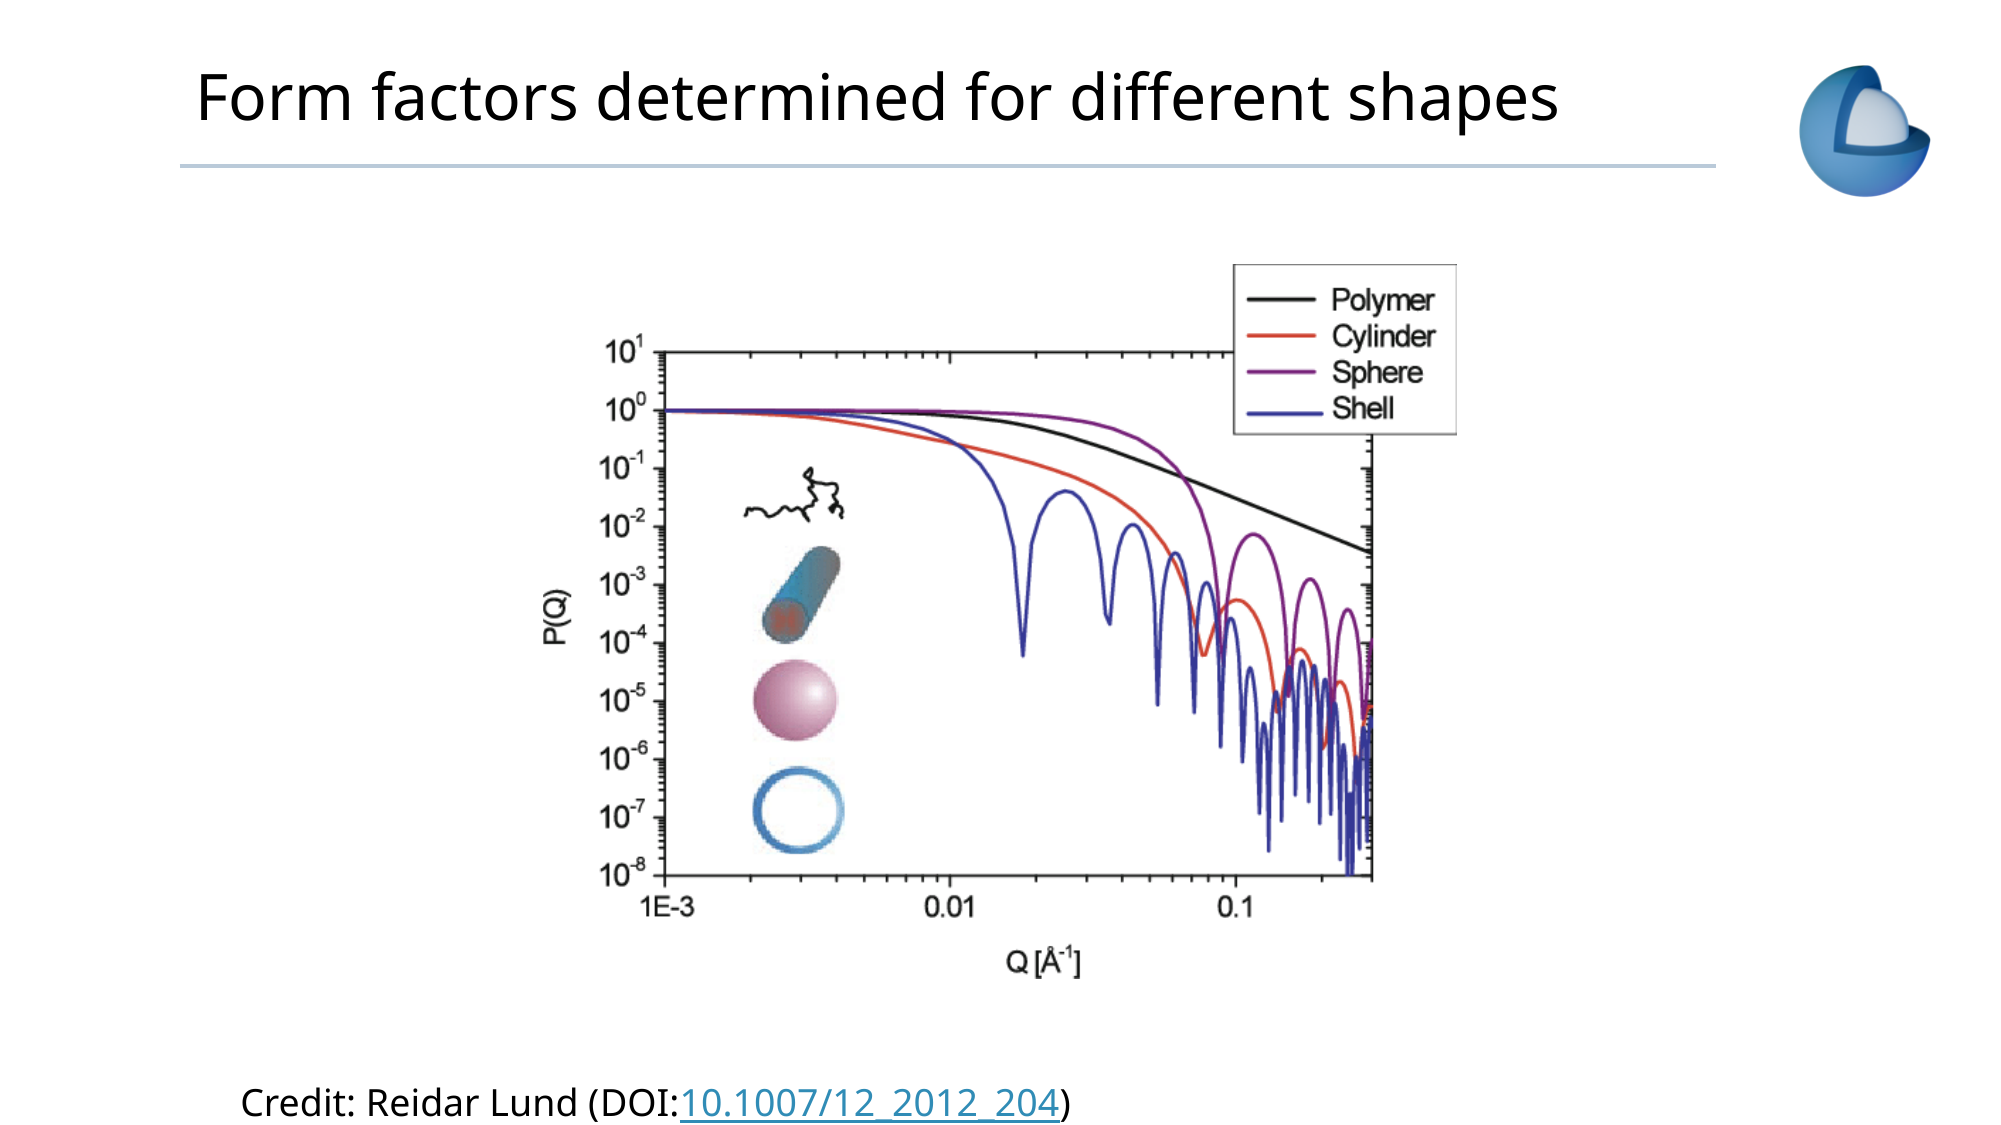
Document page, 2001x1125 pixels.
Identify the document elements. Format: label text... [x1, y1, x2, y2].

title Form factors determined for different shapes [181, 43, 1717, 152]
picture [1795, 60, 1935, 200]
picture [542, 263, 1458, 979]
text_box Credit: Reidar Lund (DOI:10.1007/12_2012_204) [225, 1071, 1086, 1125]
